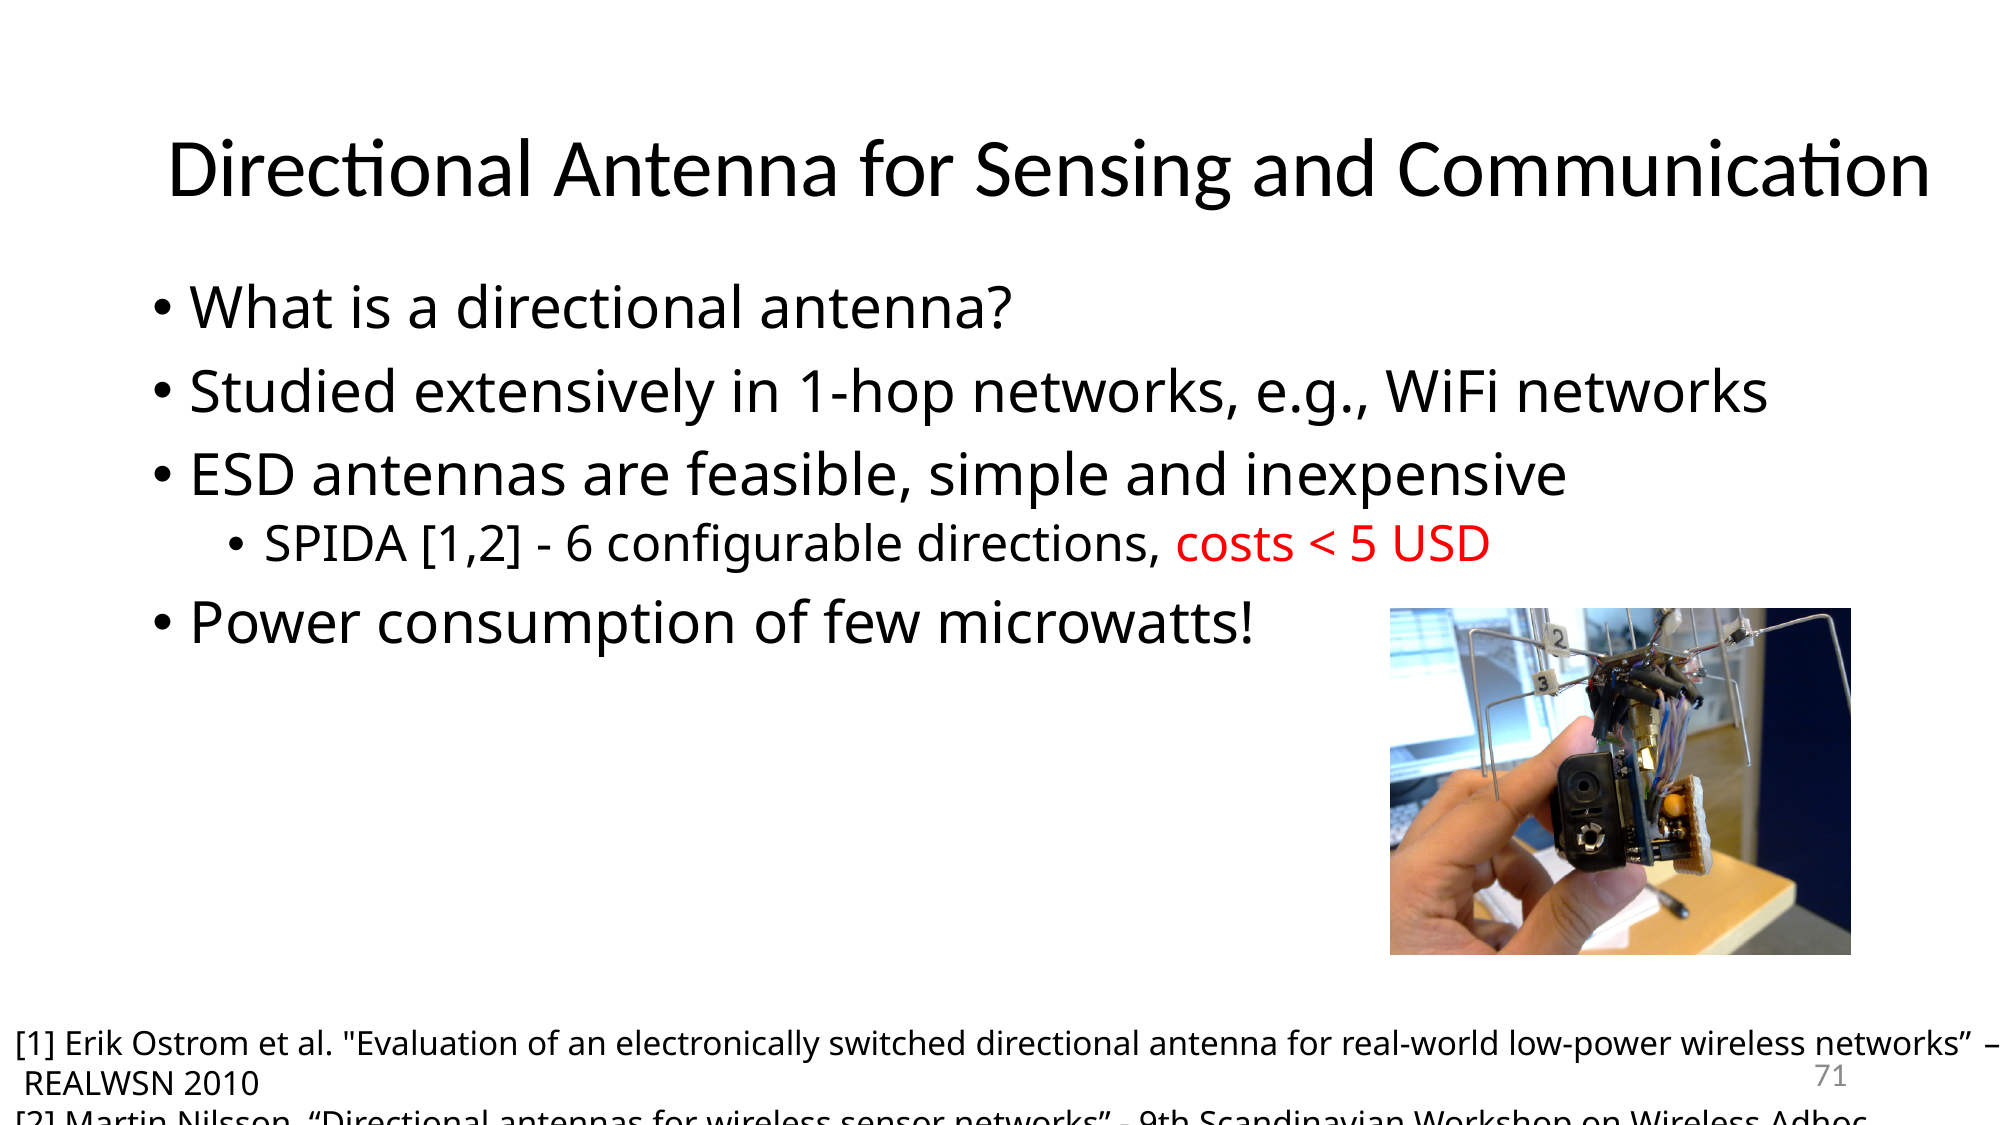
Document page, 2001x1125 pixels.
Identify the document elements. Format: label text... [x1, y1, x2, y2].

title Directional Antenna for Sensing and Communication [152, 60, 2000, 279]
slide_number 71 [1412, 1042, 1863, 1103]
text_box [1] Erik Ostrom et al. "Evaluation of an electronically switched directional antenna for real-world low-power wireless networks” – REALWSN 2010 [2] Martin Nilsson. “Directional antennas for wireless sensor networks” - 9th Scandinavian Workshop on Wireless Adhoc Networks 2009 [0, 1014, 2000, 1125]
list What is a directional antenna? Studied extensively in 1-hop networks, e.g., WiFi networks ESD antennas are feasible, simple and inexpensive SPIDA [1,2] - 6 configurable directions, costs < 5 USD Power consumption of few microwatts! [137, 270, 1863, 985]
picture [1390, 608, 1851, 955]
